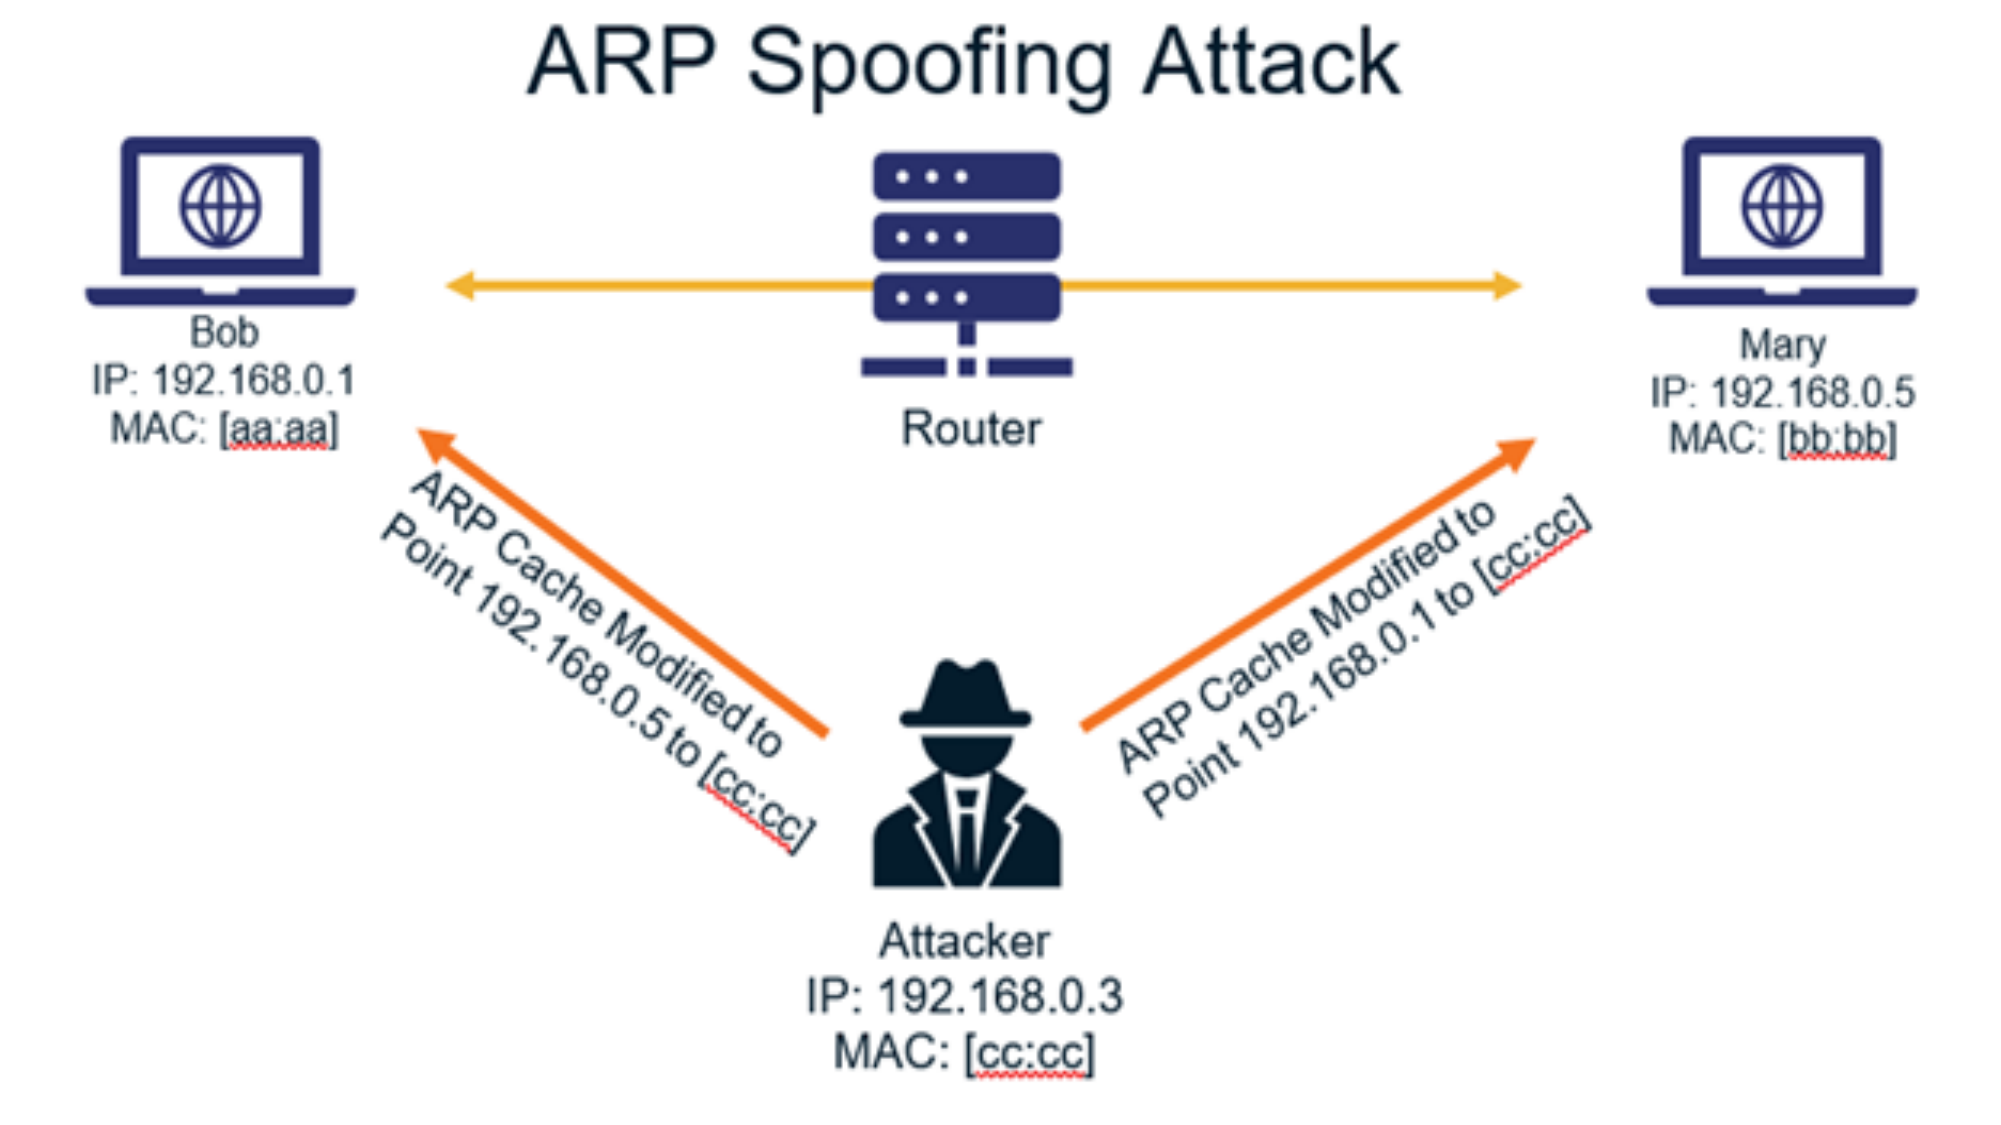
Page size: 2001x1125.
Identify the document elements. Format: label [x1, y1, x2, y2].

list [0, 0, 2000, 1125]
